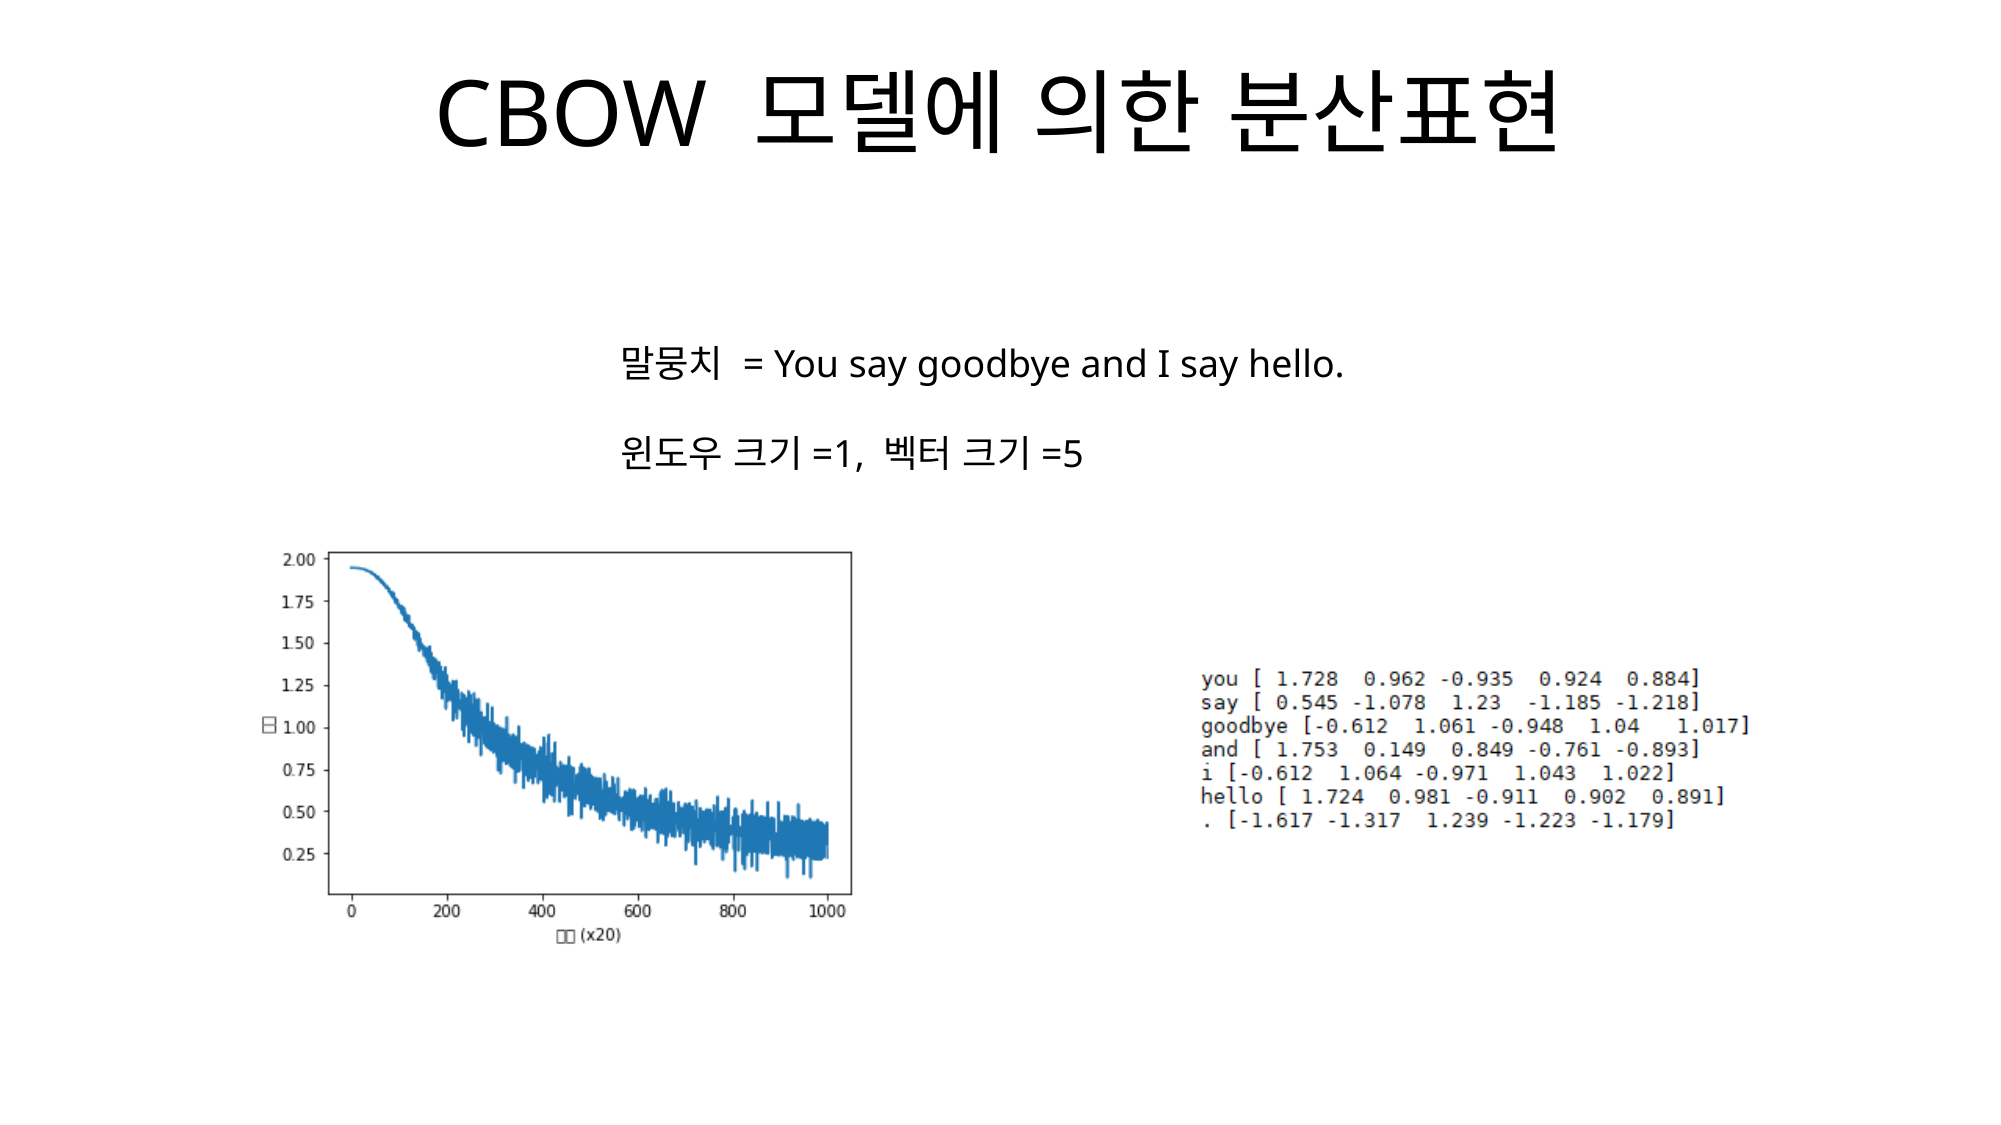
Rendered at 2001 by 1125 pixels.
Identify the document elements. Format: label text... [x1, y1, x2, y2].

text_box 말뭉치 = You say goodbye and I say hello. 윈도우 크기=1, 벡터 크기=5 [605, 332, 1431, 483]
picture [1198, 664, 1760, 840]
picture [250, 530, 879, 955]
text_box CBOW 모델에 의한 분산표현 [137, 59, 1863, 278]
